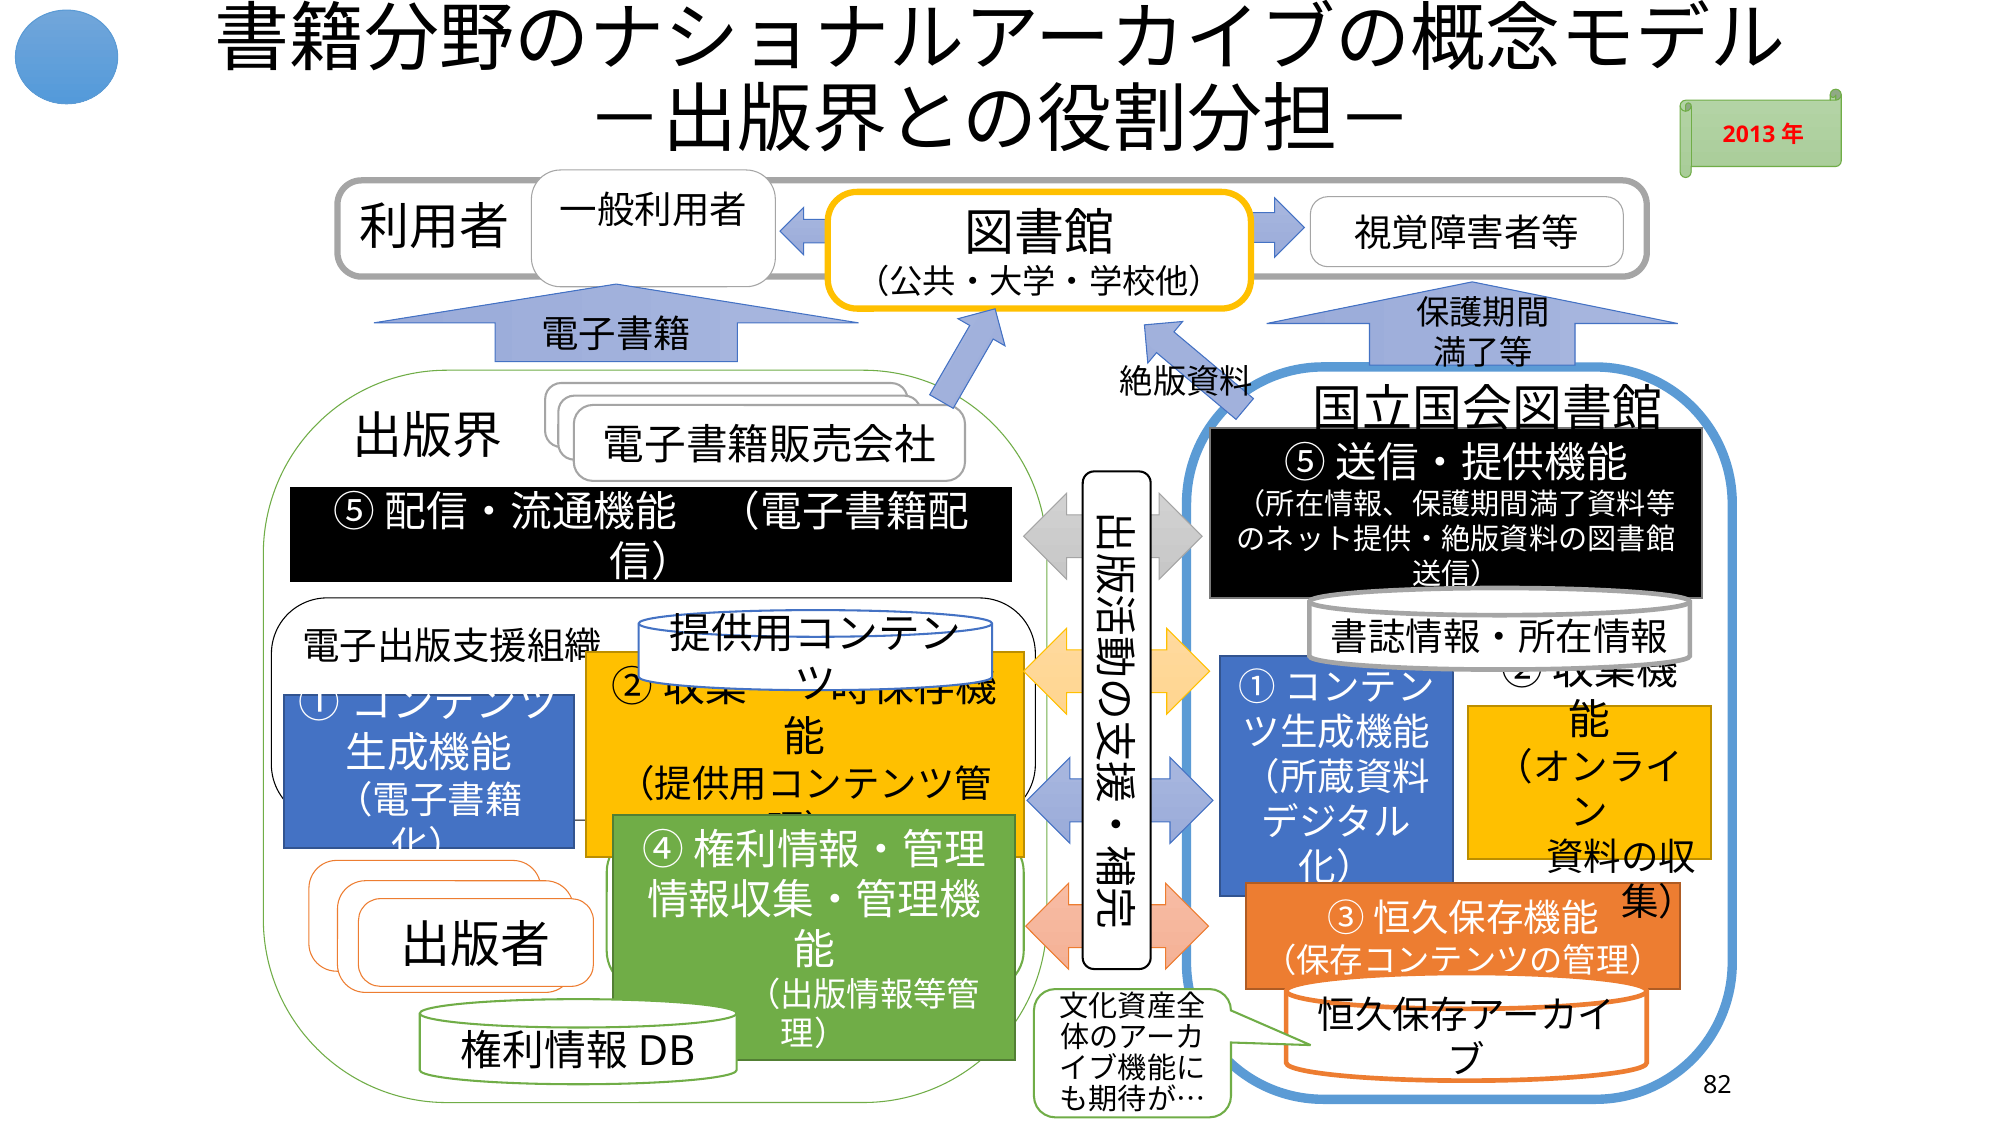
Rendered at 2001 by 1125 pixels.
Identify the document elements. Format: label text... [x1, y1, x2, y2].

text_box [1185, 408, 1309, 1032]
text_box 提供用コンテンツ [637, 609, 994, 692]
text_box 電子書籍販売会社 [572, 403, 967, 482]
slide_number 82 [1396, 1055, 1747, 1116]
text_box 電子書籍販売 [557, 394, 920, 461]
text_box ①コンテンツ生成機能 （電子書籍化） [283, 694, 575, 849]
text_box ④権利情報・管理情報収集・管理機能 （出版情報等管理） [612, 814, 1016, 1061]
text_box ②収集・一時保存機能 （提供用コンテンツ管理） [585, 651, 1025, 858]
text_box 出版界 [337, 395, 542, 471]
text_box 2013年 [1679, 88, 1842, 179]
text_box [1026, 756, 1081, 845]
text_box [1233, 401, 1733, 1100]
text_box 一般利用者 [530, 169, 776, 288]
text_box 権利情報DB [418, 998, 738, 1086]
text_box [928, 308, 1006, 410]
text_box 保護期間 満了等 [1376, 283, 1590, 369]
text_box [1143, 320, 1200, 353]
text_box 電子書籍 [373, 283, 859, 363]
text_box [1152, 492, 1203, 581]
text_box [1590, 305, 1678, 325]
text_box [14, 9, 119, 105]
text_box 利用者 [336, 179, 538, 278]
text_box [1152, 627, 1211, 716]
text_box [1022, 492, 1081, 581]
text_box 権利情報管理組織 [1016, 858, 1025, 976]
text_box 文化資産全体のアーカイブ機能にも期待が… [1032, 988, 1312, 1119]
text_box 権利情報管理組織 [605, 858, 612, 973]
text_box 出版者 [357, 898, 594, 987]
text_box [1022, 627, 1081, 716]
text_box 出版活動の支援・補完 [1081, 470, 1152, 971]
text_box 図書館 （公共・大学・学校他） [827, 191, 1252, 310]
text_box 出版者 [308, 859, 541, 972]
text_box 電子書籍販売 [544, 381, 908, 448]
text_box [1221, 408, 1247, 421]
text_box 利用者 [769, 179, 1648, 278]
text_box [1152, 882, 1210, 971]
text_box [1152, 756, 1214, 845]
text_box [262, 369, 1048, 1104]
text_box [1251, 196, 1306, 259]
text_box 書誌情報・所在情報 [1308, 586, 1691, 671]
text_box 電子出版支援組織 [270, 597, 1036, 821]
text_box ③恒久保存機能 （保存コンテンツの管理） [1245, 882, 1681, 990]
title 書籍分野のナショナルアーカイブの概念モデル －出版界との役割分担－ [0, 1, 2000, 161]
text_box [336, 880, 572, 993]
text_box [1024, 882, 1081, 971]
text_box ⑤送信・提供機能 （所在情報、保護期間満了資料等のネット提供・絶版資料の図書館送信） [1209, 427, 1703, 599]
text_box 視覚障害者等 [1309, 196, 1624, 268]
text_box ⑤配信・流通機能 （電子書籍配信） [290, 487, 1012, 582]
text_box ①コンテンツ生成機能 （所蔵資料デジタル化） [1219, 655, 1454, 897]
text_box 絶版資料 [1075, 353, 1298, 408]
text_box ②収集機能 （オンライン 資料の収集） [1467, 705, 1712, 860]
text_box [779, 206, 827, 257]
text_box [1266, 300, 1376, 366]
text_box 恒久保存アーカイブ [1285, 971, 1648, 1082]
text_box 国立国会図書館 [1288, 369, 1687, 444]
